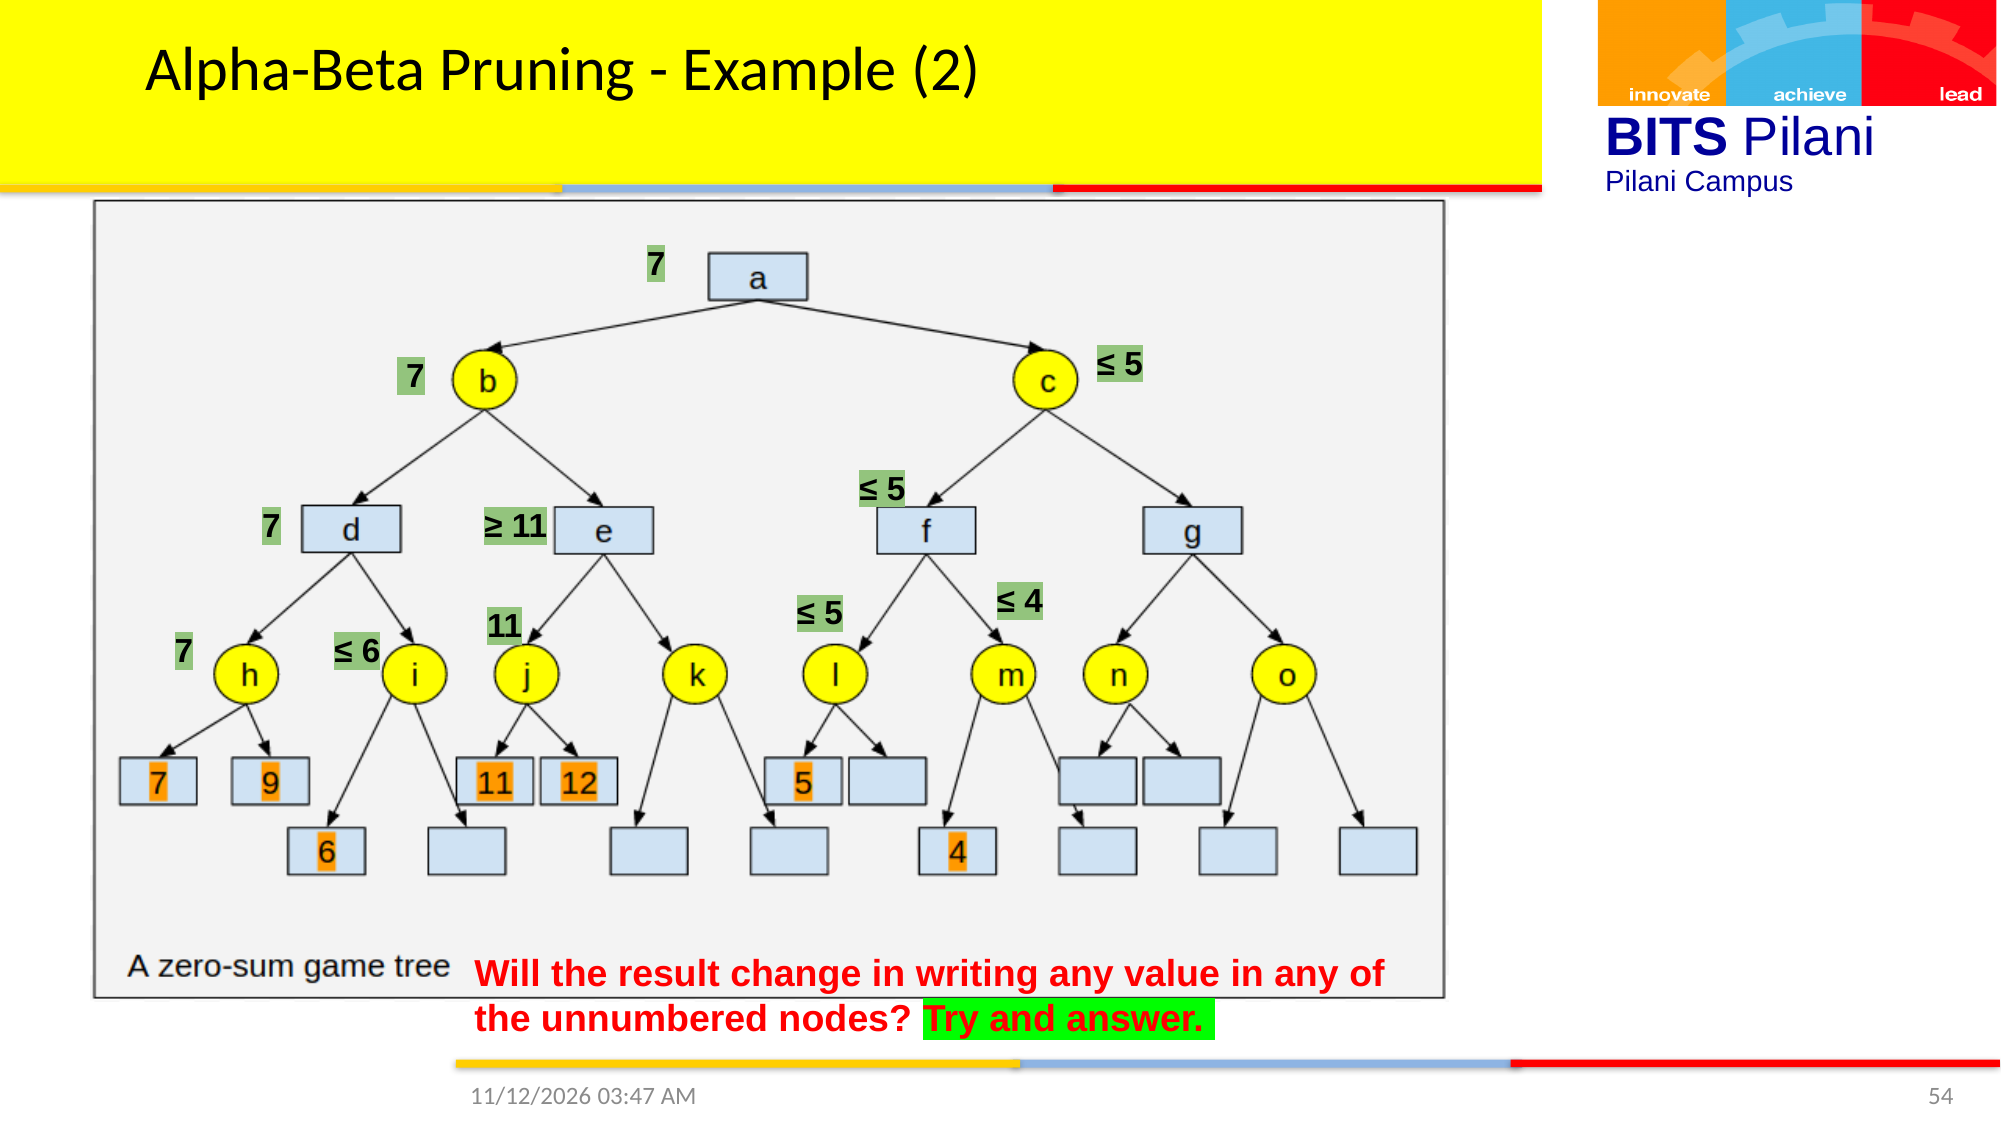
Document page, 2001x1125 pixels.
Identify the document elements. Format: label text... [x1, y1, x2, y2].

text_box Alpha-Beta Pruning - Example (2) [130, 0, 1135, 135]
picture [1597, 0, 1997, 106]
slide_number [455, 1065, 922, 1125]
picture [90, 197, 1449, 1003]
slide_number 54 [1749, 1065, 1969, 1125]
